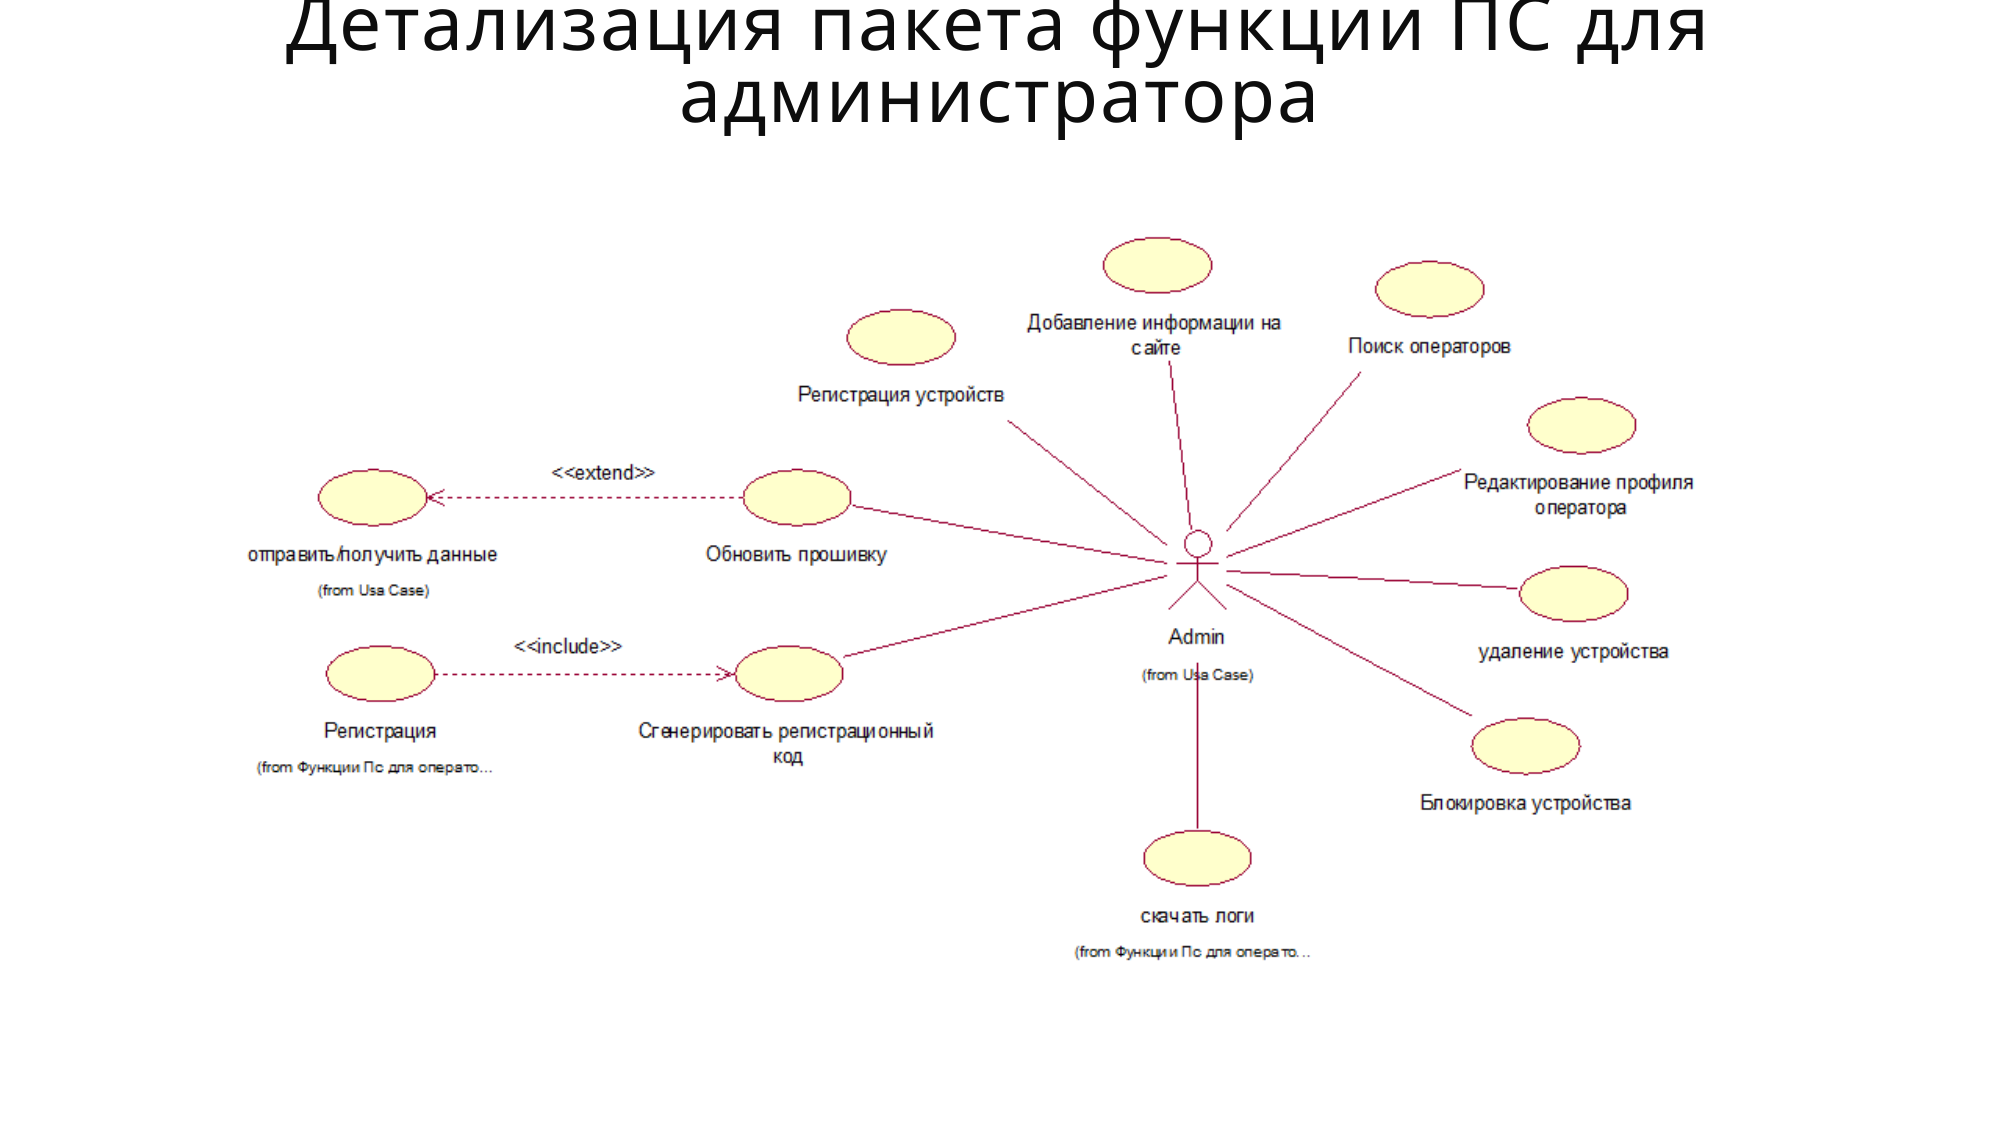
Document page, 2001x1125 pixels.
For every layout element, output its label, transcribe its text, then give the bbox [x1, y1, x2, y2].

picture [240, 178, 1760, 990]
title Детализация пакета функции ПС для администратора [0, 0, 2000, 130]
